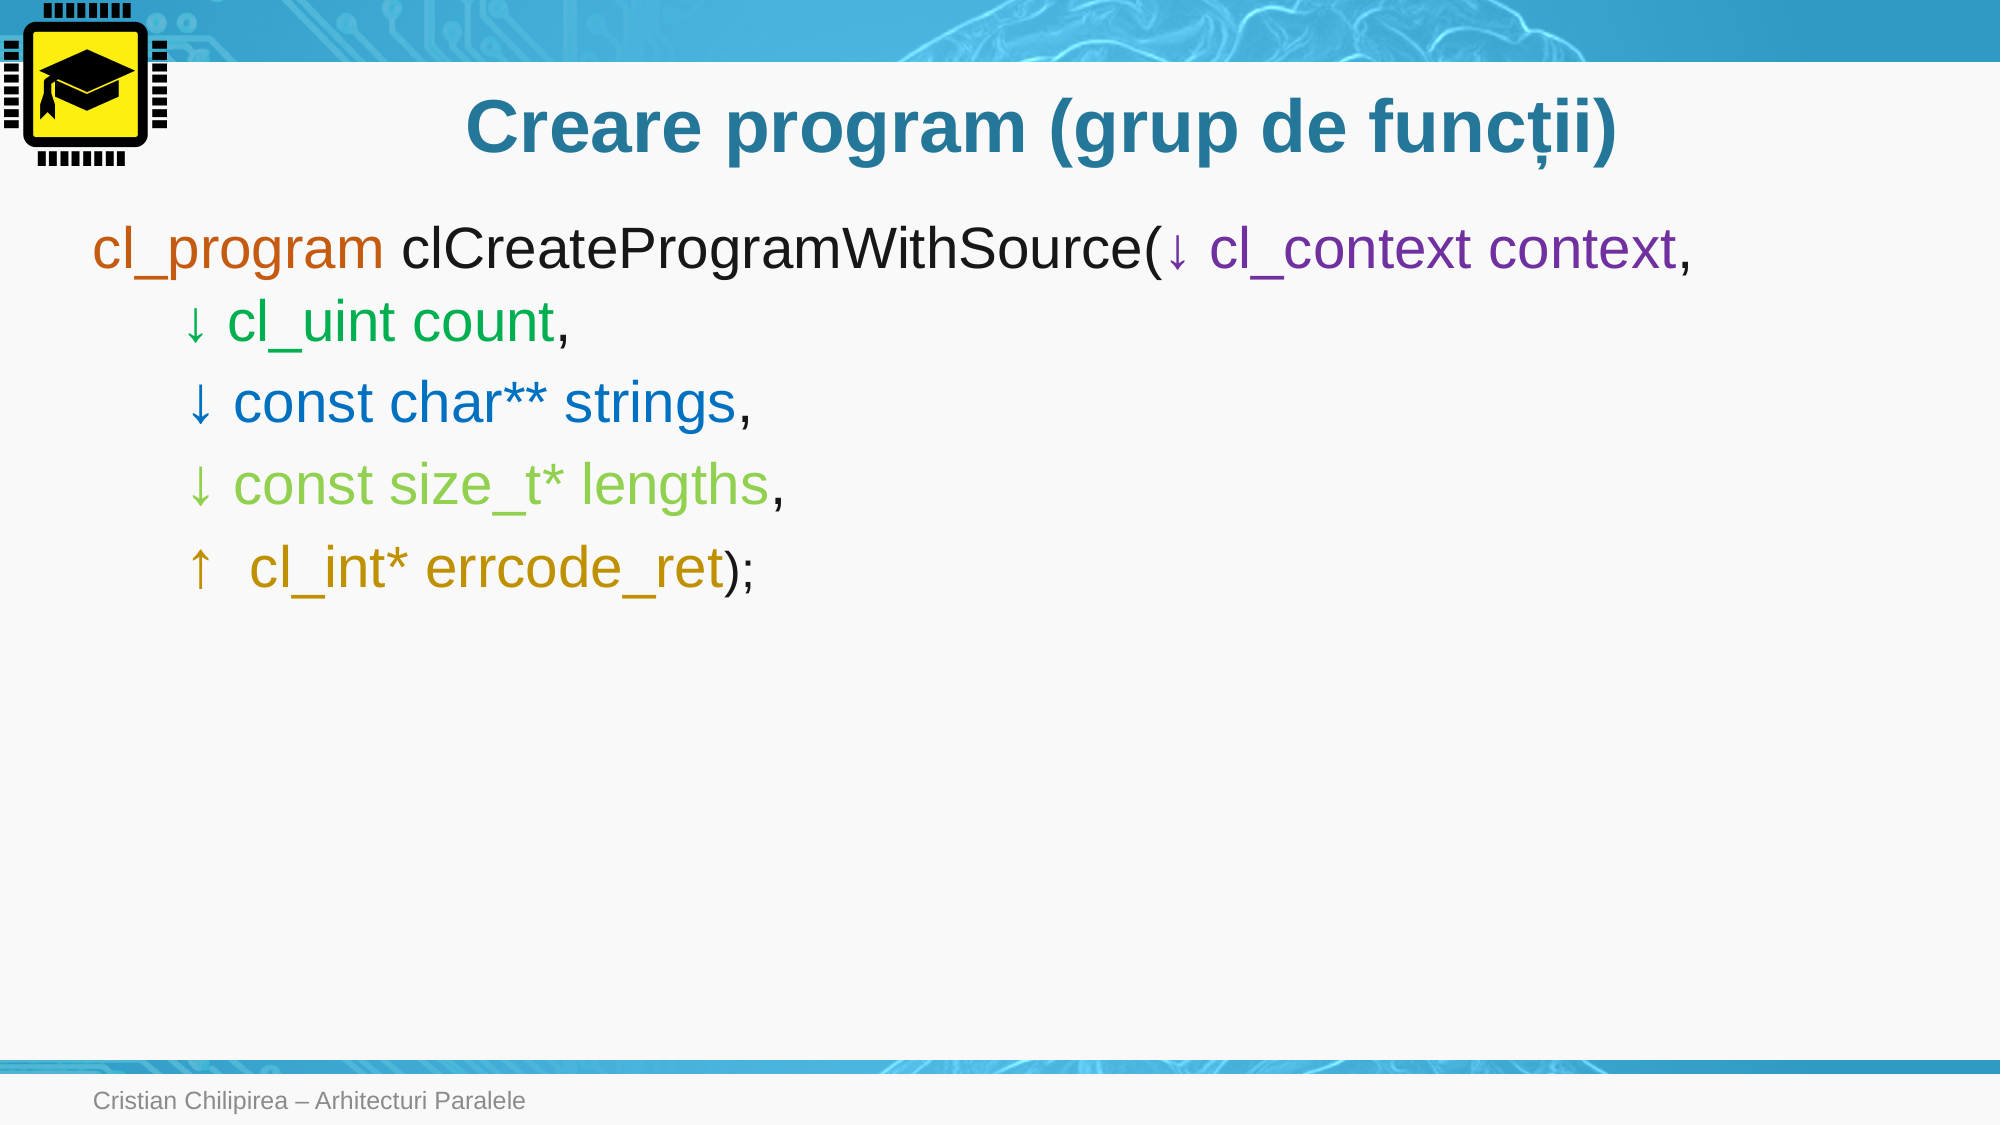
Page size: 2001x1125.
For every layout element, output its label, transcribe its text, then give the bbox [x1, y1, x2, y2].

list cl_program clCreateProgramWithSource(↓ cl_context context, ↓ cl_uint count, ↓ const char** strings, ↓ const size_t* lengths, ↑ cl_int* errcode_ret); [77, 210, 1915, 1033]
picture [0, 0, 2000, 166]
picture [0, 1060, 2000, 1074]
title Creare program (grup de funcții) [170, 76, 1915, 180]
footer Cristian Chilipirea – Arhitecturi Paralele [77, 1073, 1338, 1125]
